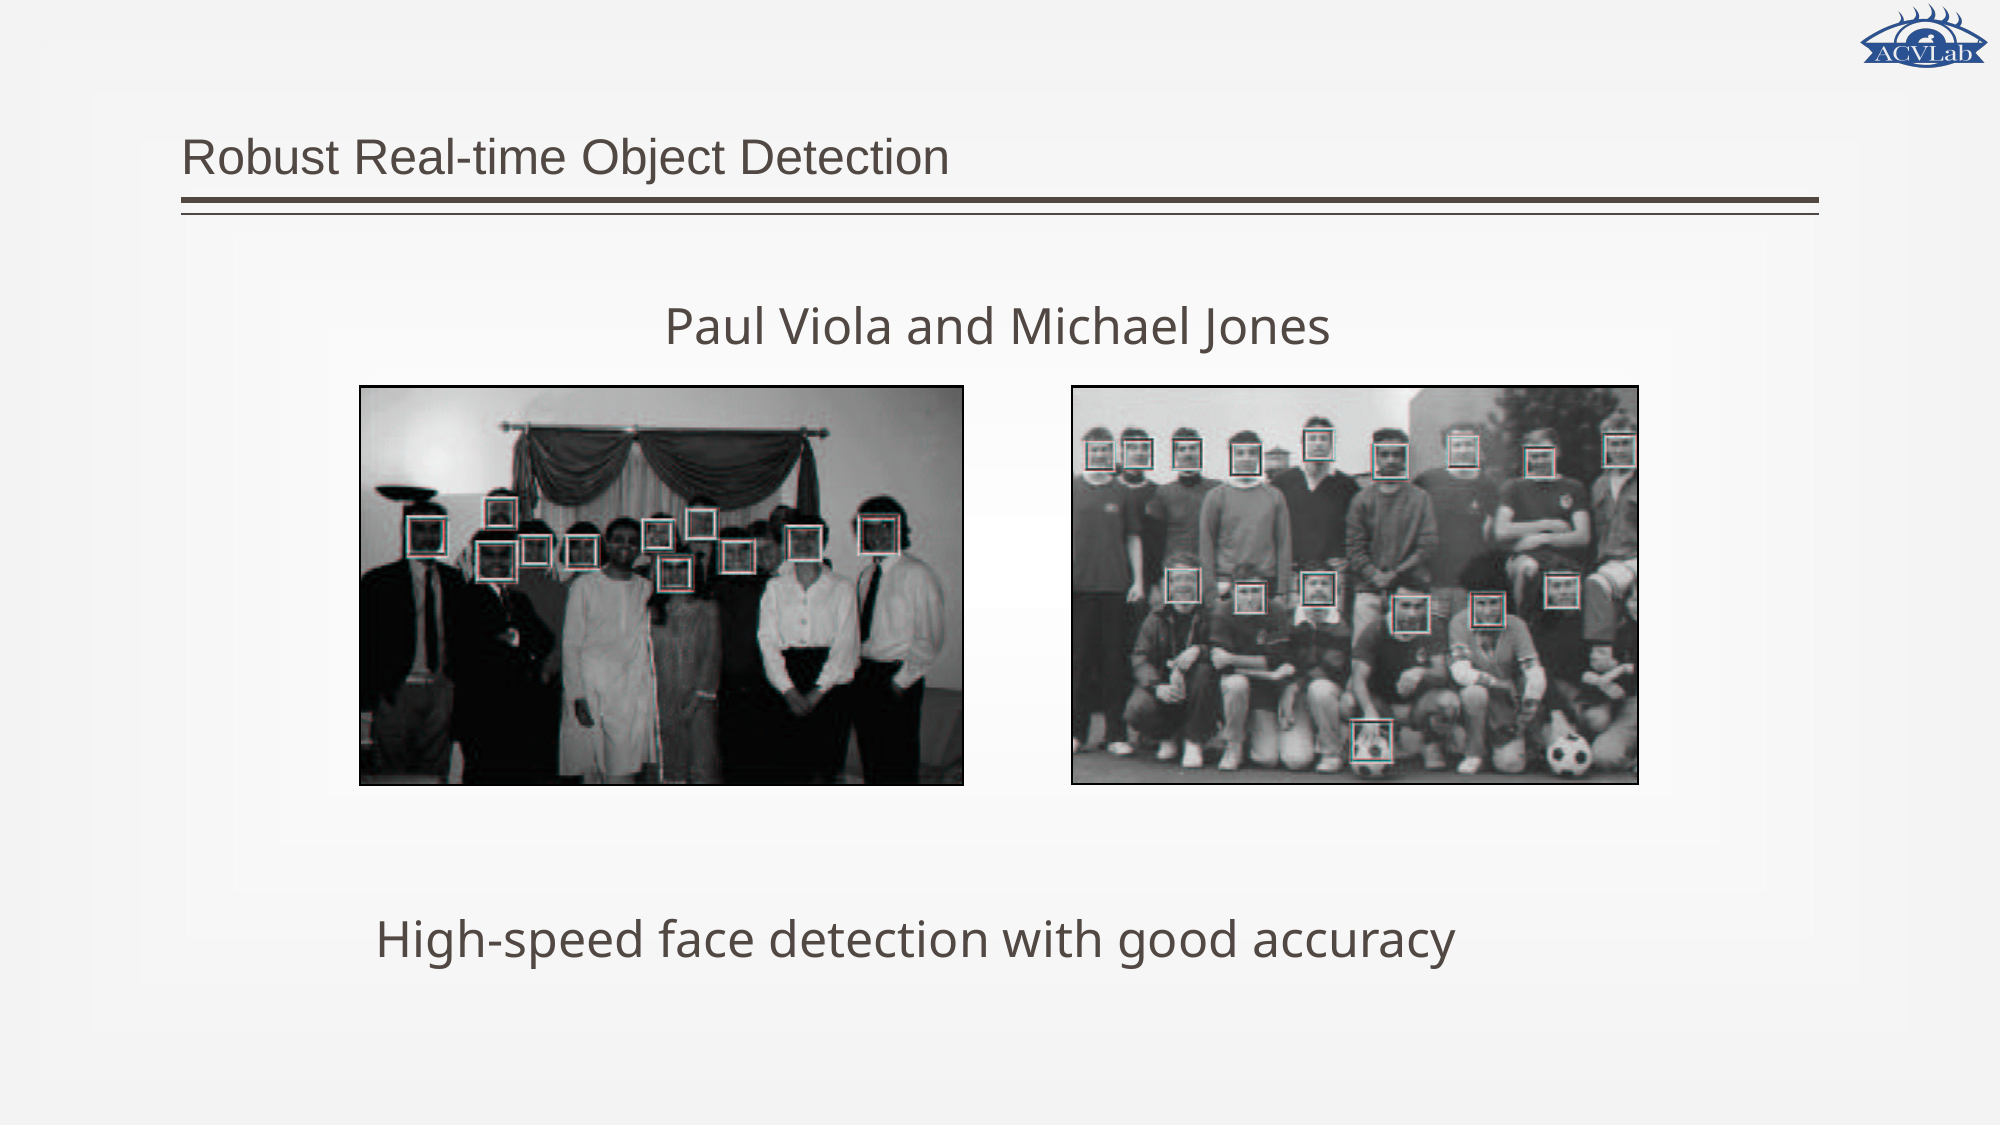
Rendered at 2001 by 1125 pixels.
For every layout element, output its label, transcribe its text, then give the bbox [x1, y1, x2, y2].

title Robust Real-time Object Detection [181, 12, 1819, 193]
text_box High-speed face detection with good accuracy [360, 899, 1624, 975]
picture [1834, 0, 2001, 103]
picture [360, 387, 963, 785]
text_box Paul Viola and Michael Jones [248, 287, 1749, 363]
picture [1073, 387, 1638, 783]
